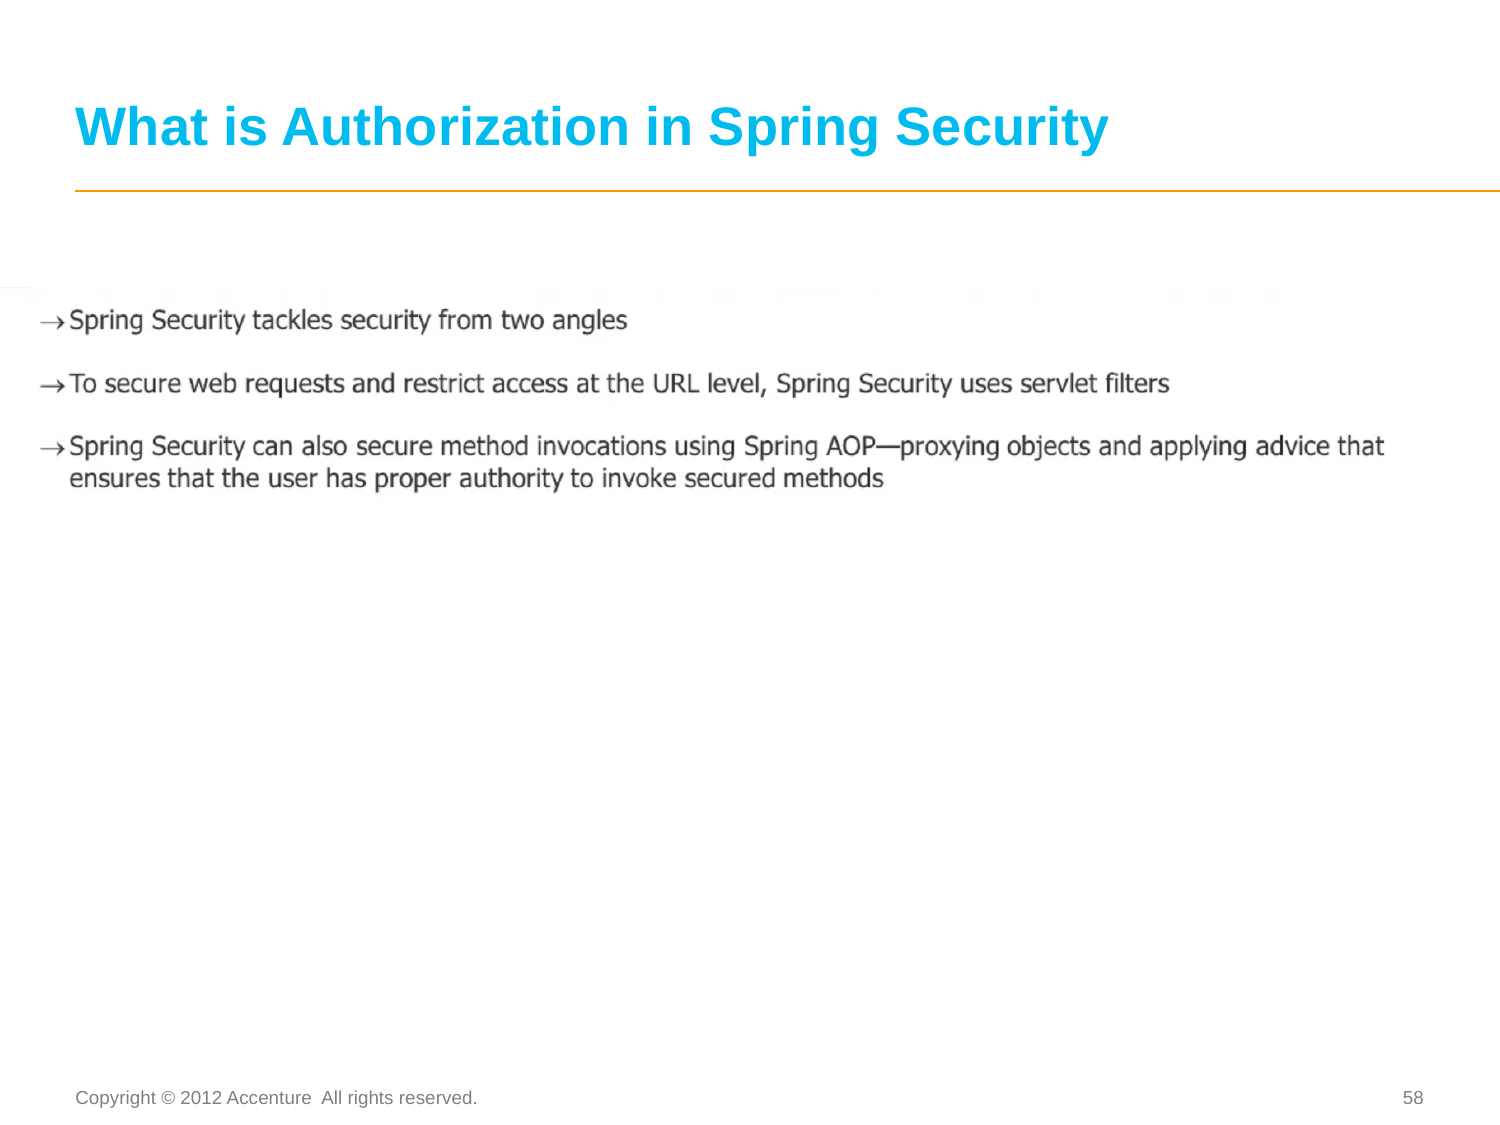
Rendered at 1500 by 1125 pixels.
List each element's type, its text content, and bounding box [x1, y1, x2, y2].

title What is Authorization in Spring Security [75, 27, 1422, 157]
picture [0, 287, 1476, 617]
